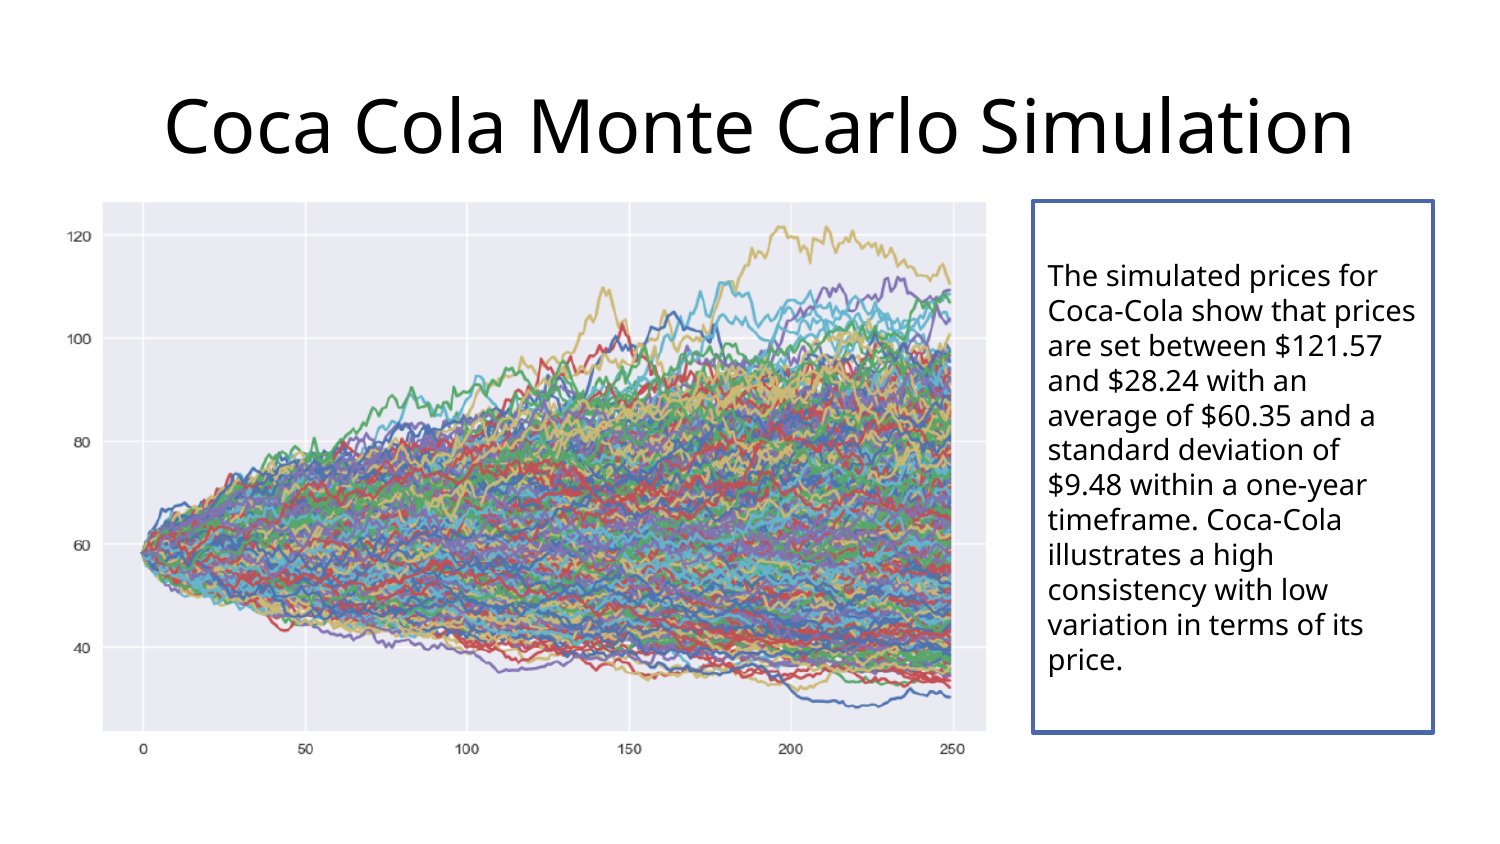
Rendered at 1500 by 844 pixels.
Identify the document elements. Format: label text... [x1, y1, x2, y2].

picture [49, 200, 986, 762]
title Coca Cola Monte Carlo Simulation [138, 64, 1402, 158]
text_box The simulated prices for Coca-Cola show that prices are set between $121.57 and $28.24 with an average of $60.35 and a standard deviation of $9.48 within a one-year timeframe. Coca-Cola illustrates a high consistency with low variation in terms of its price. [1031, 199, 1435, 735]
